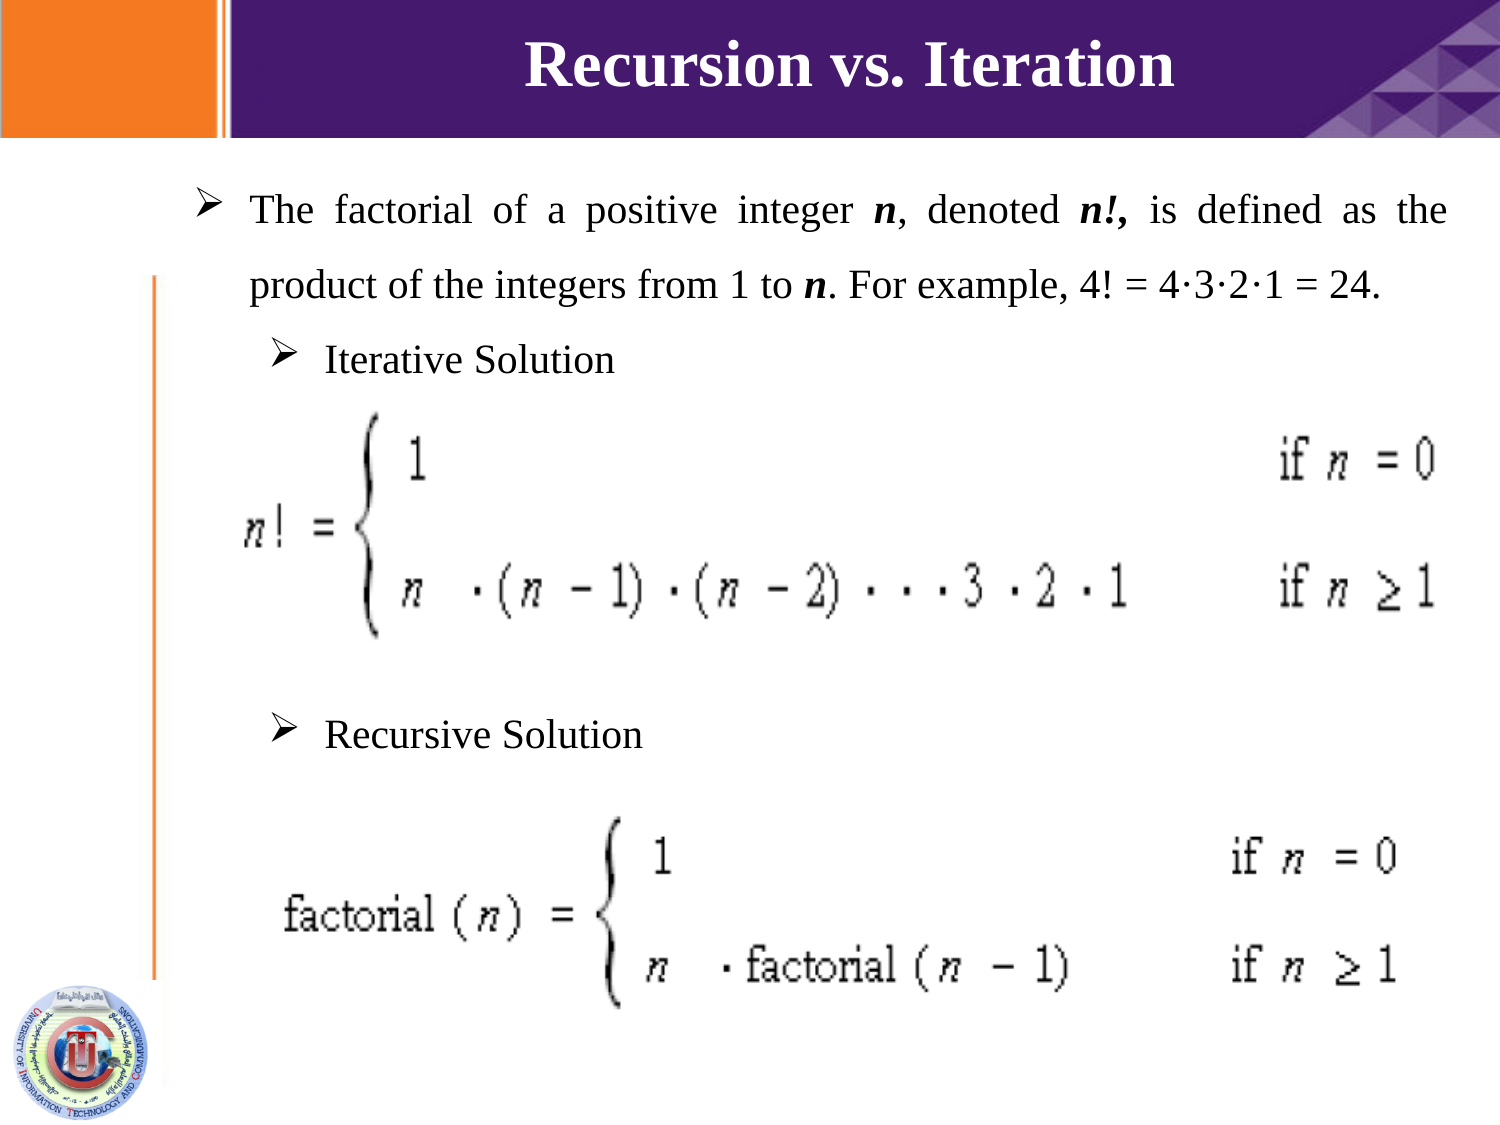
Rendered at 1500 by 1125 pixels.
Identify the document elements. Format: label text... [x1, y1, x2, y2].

picture [263, 795, 1438, 1026]
picture [0, 0, 1500, 138]
picture [0, 275, 179, 1125]
text_box The factorial of a positive integer n, denoted n!, is defined as the product of the integers from 1 to n. For example, 4! = 4·3·2·1 = 24. Iterative Solution Recursive Solution [178, 149, 1463, 990]
picture [224, 399, 1462, 657]
